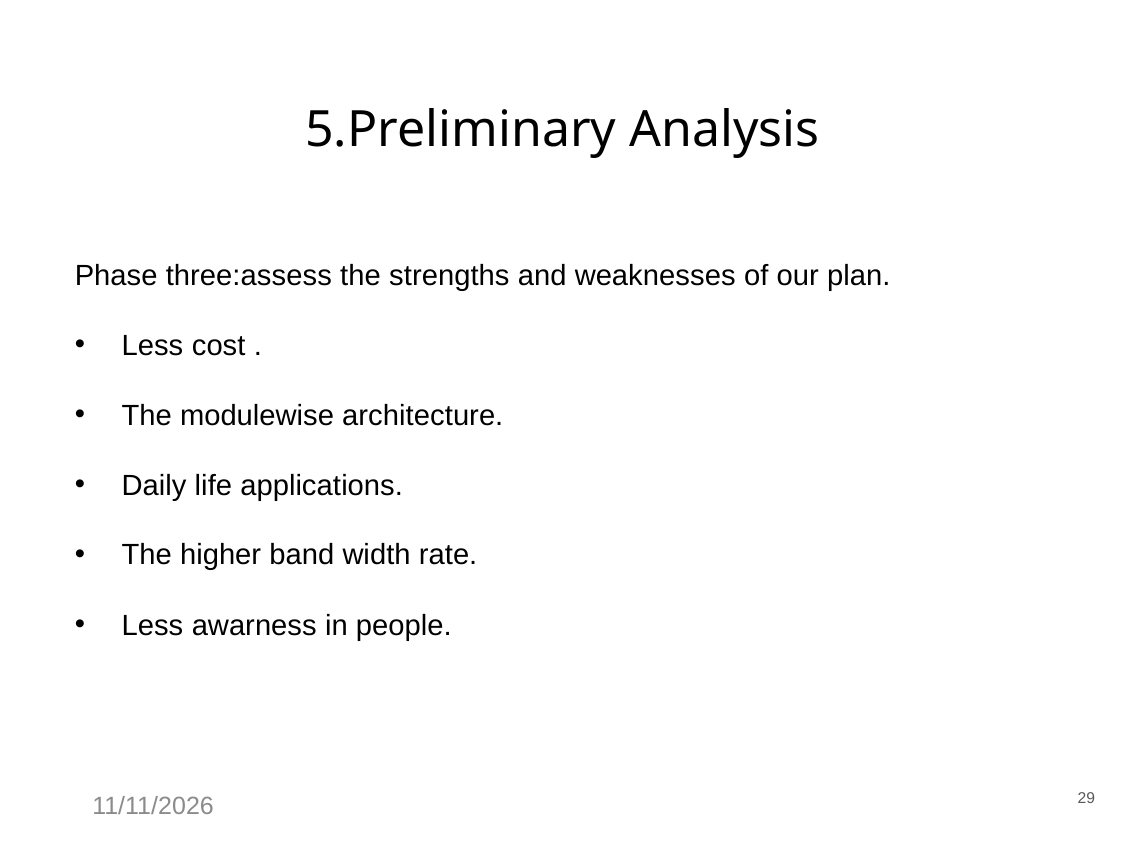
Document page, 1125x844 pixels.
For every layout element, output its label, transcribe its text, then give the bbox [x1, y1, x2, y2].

text_box Phase three:assess the strengths and weaknesses of our plan. Less cost . The modulewise architecture. Daily life applications. The higher band width rate. Less awarness in people. [60, 248, 1010, 649]
slide_number 29 [1042, 764, 1110, 830]
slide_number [77, 782, 331, 828]
text_box 5.Preliminary Analysis [87, 96, 1038, 156]
